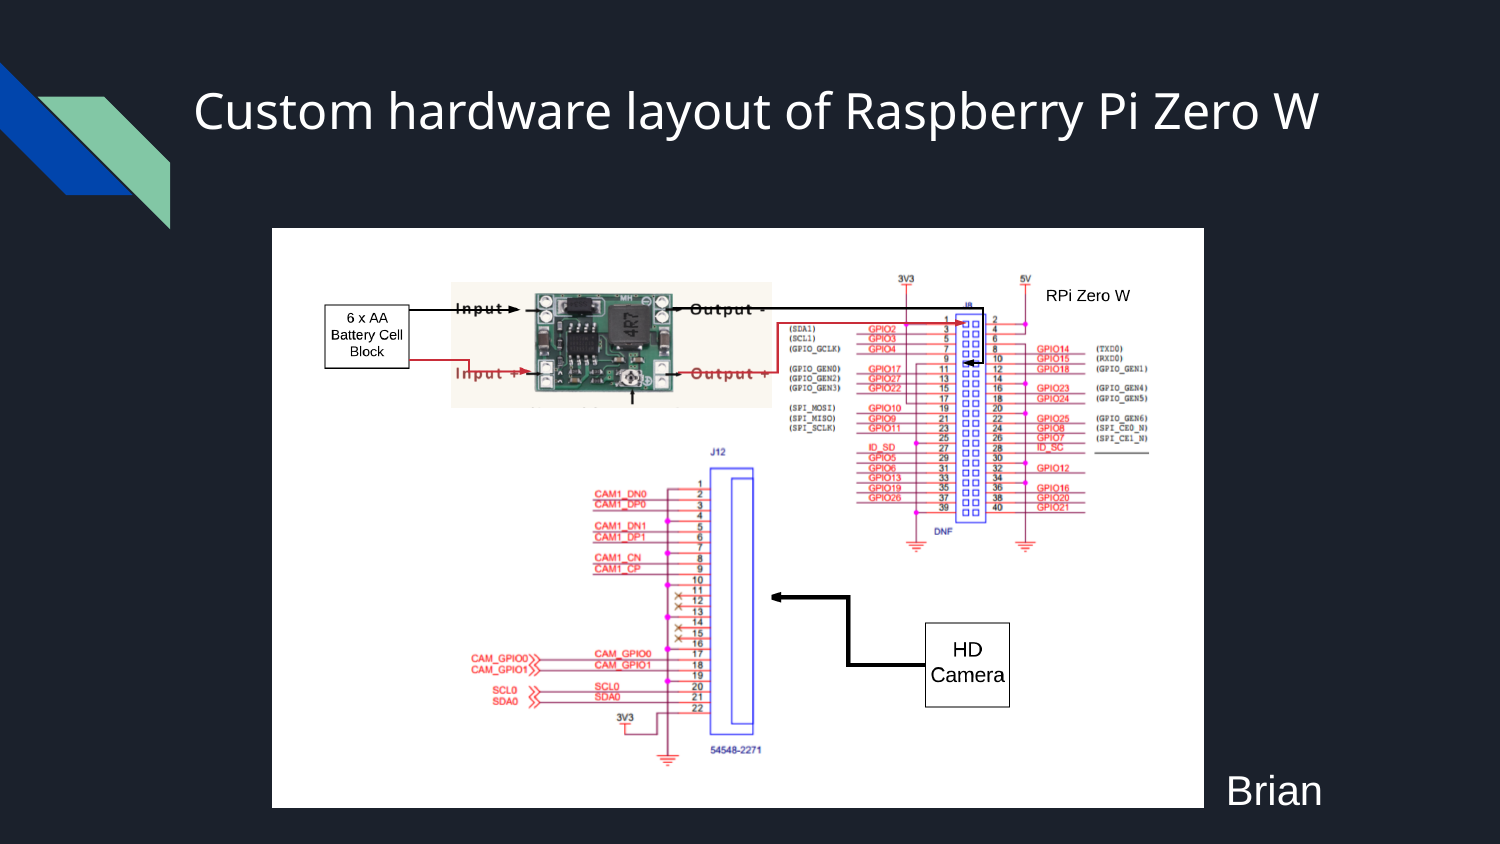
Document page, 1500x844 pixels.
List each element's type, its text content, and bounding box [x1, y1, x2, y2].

title Custom hardware layout of Raspberry Pi Zero W [178, 64, 1428, 215]
text_box Brian [1210, 748, 1474, 823]
picture [272, 228, 1204, 808]
